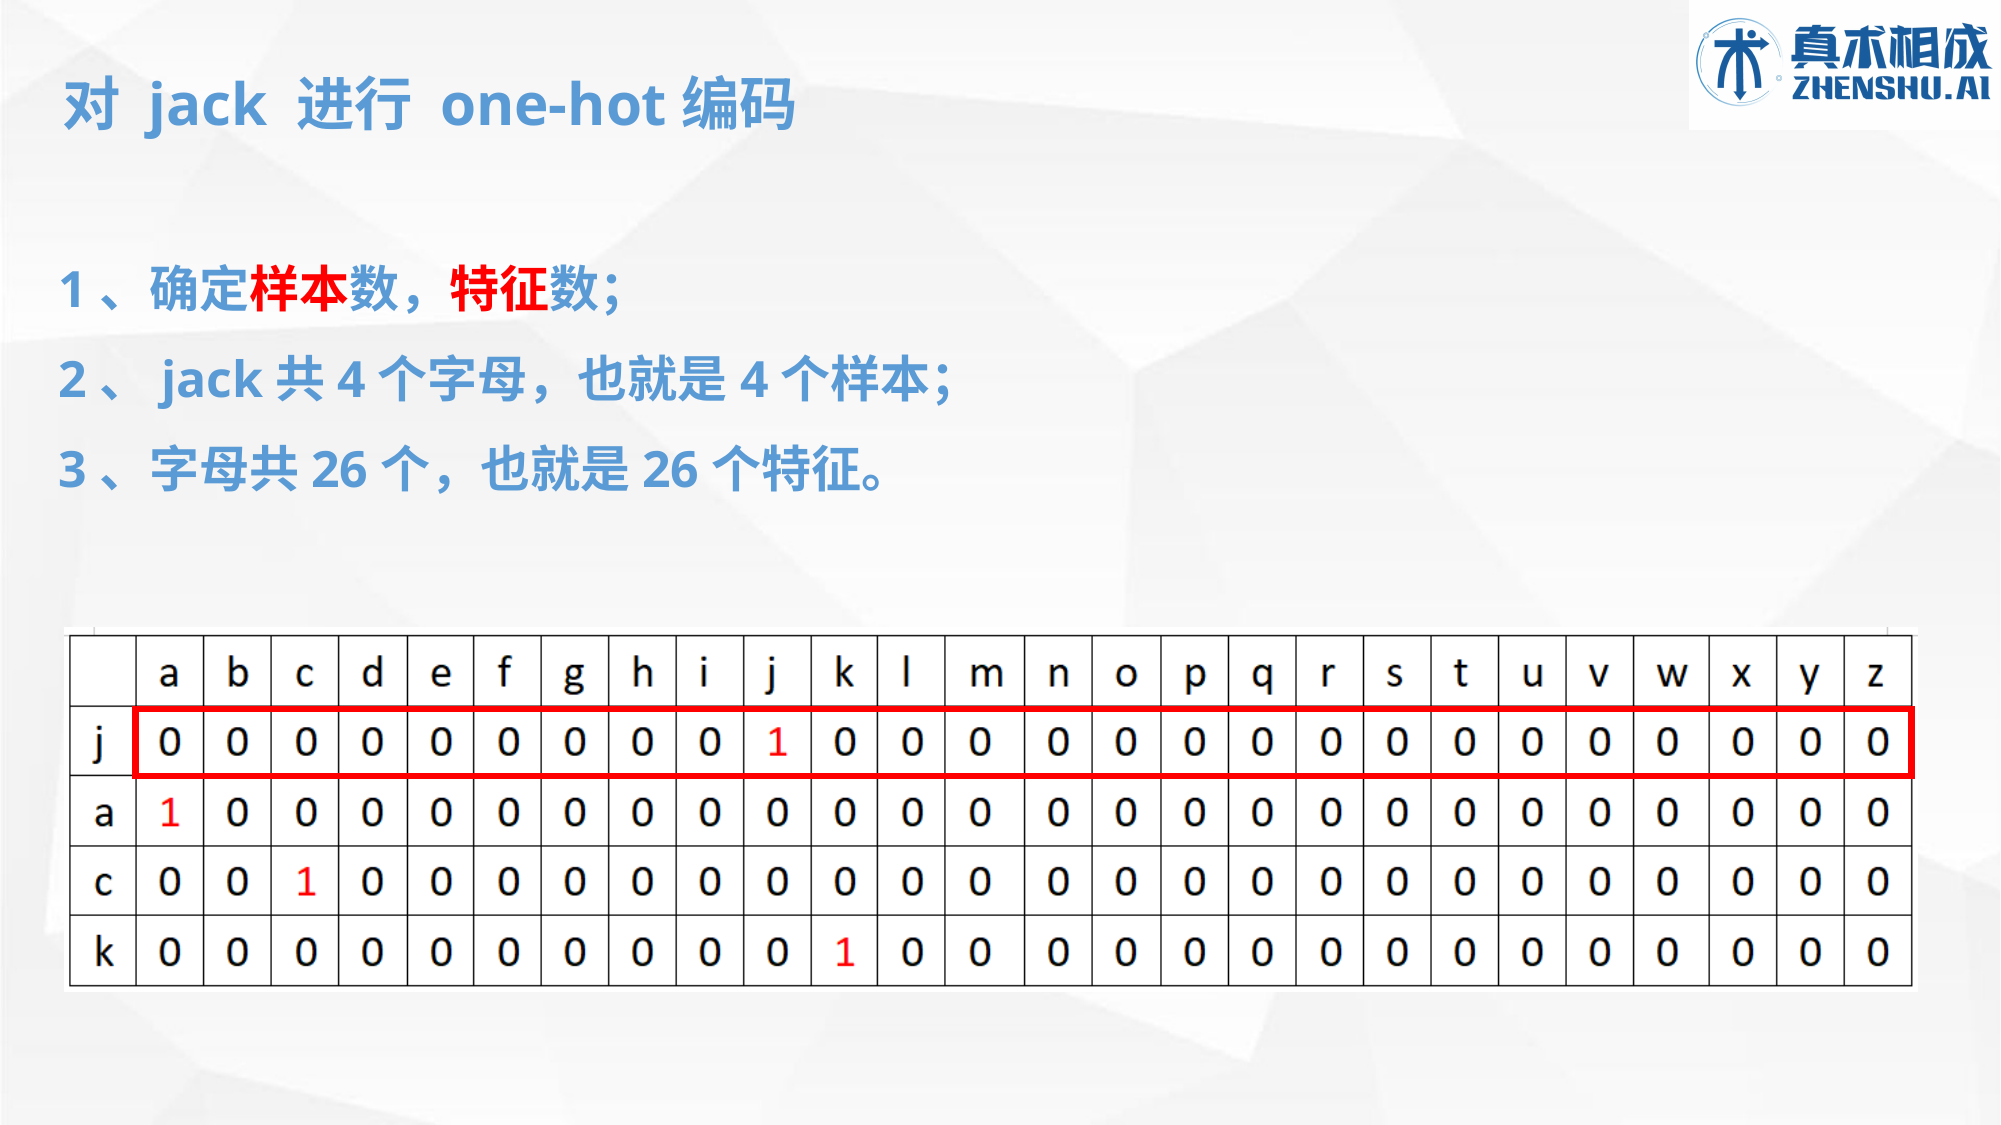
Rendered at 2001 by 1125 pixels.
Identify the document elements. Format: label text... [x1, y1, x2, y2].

text_box 对 jack 进行 one-hot编码 [48, 59, 1356, 145]
text_box 1、确定样本数，特征数； 2、jack共4个字母，也就是4个样本； 3、字母共26个，也就是26个特征。 [43, 219, 983, 505]
picture [0, 0, 2001, 1125]
